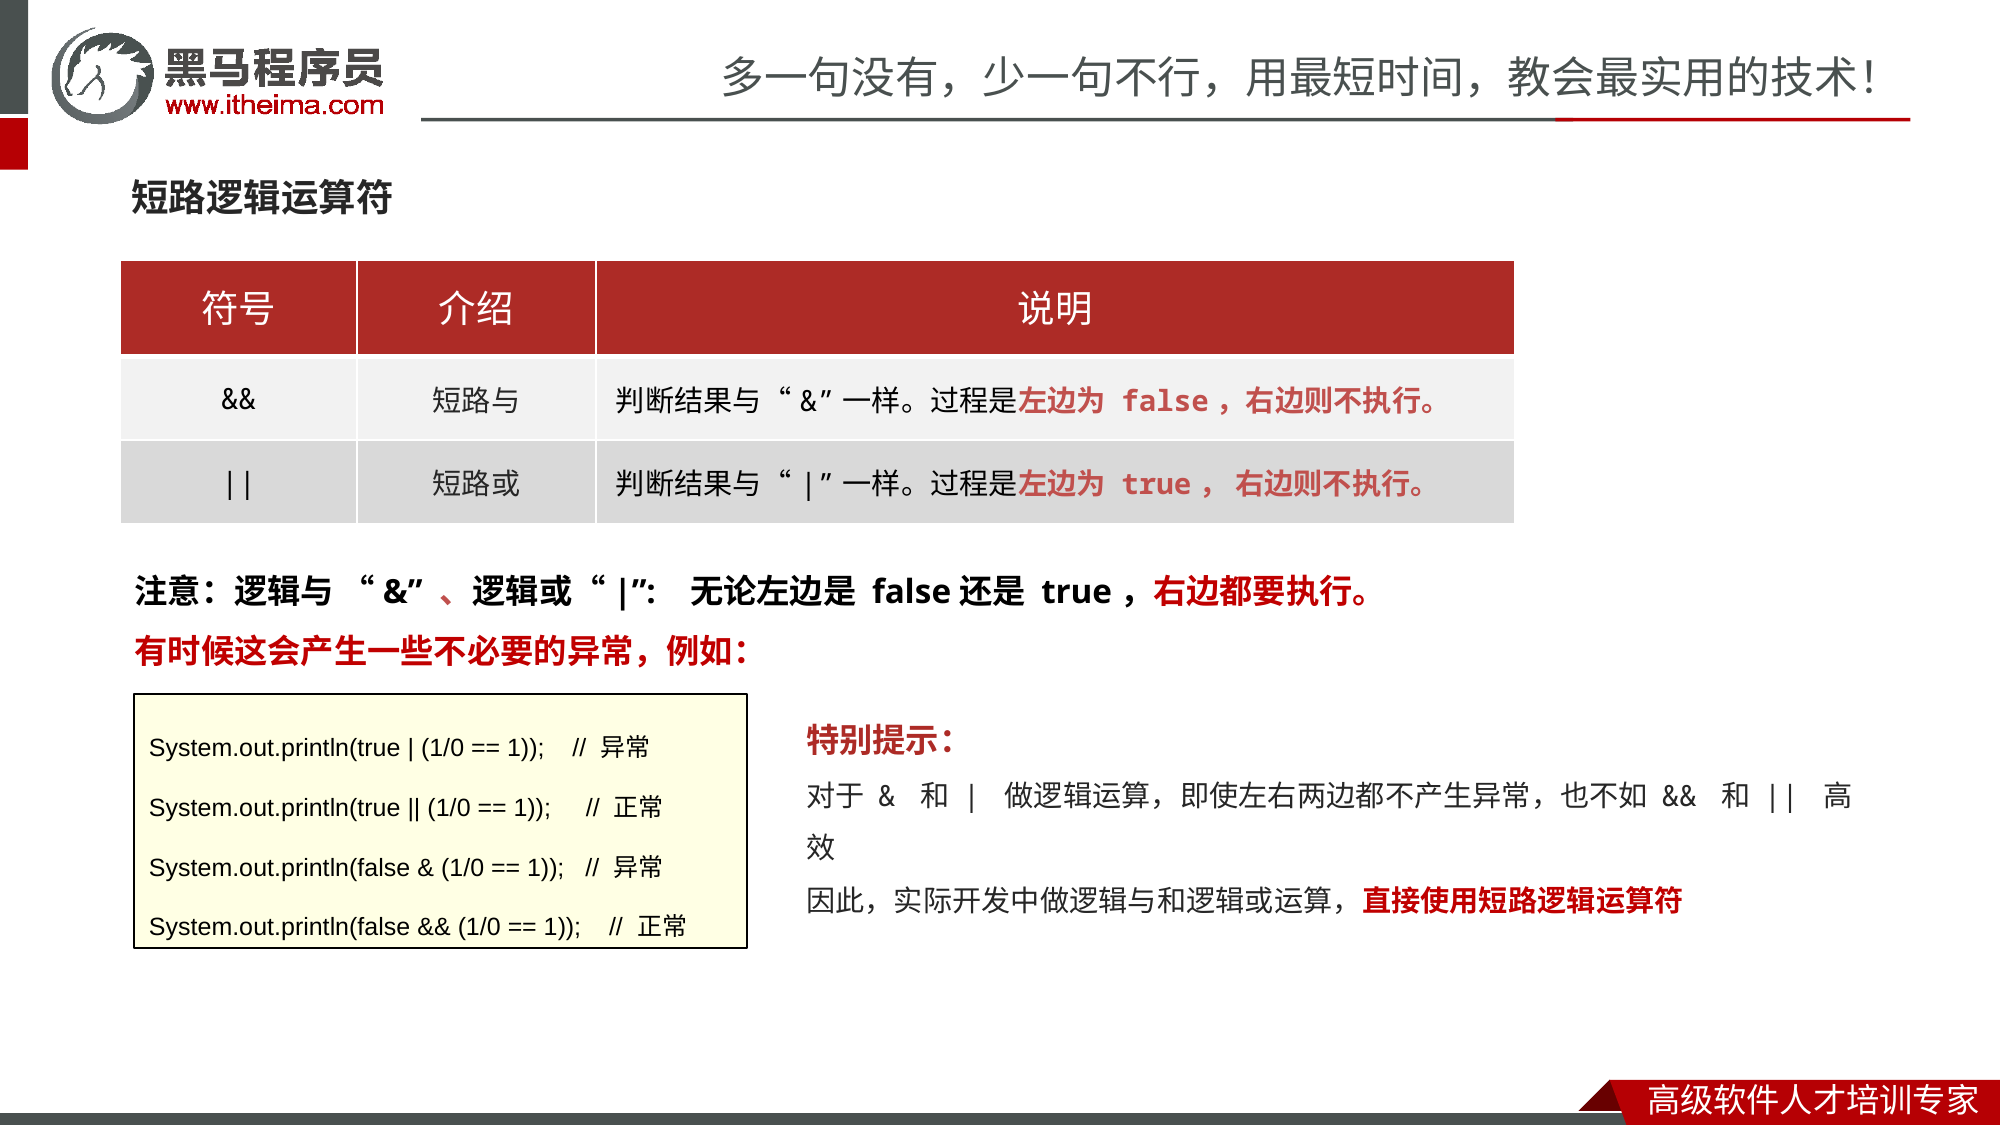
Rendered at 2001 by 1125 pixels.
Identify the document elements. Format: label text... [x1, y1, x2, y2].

text_box System.out.println(true | (1/0 == 1)); // 异常 System.out.println(true || (1/0 == 1)); // 正常 System.out.println(false & (1/0 == 1)); // 异常 System.out.println(false && (1/0 == 1)); // 正常 [133, 693, 748, 949]
table_cell 判断结果与“|”一样。过程是左边为 true， 右边则不执行。 [597, 441, 1514, 523]
table_cell 判断结果与“&”一样。过程是左边为 false，右边则不执行。 [597, 359, 1514, 439]
text_box 特别提示： 对于 & 和 | 做逻辑运算，即使左右两边都不产生异常，也不如 && 和 || 高效 因此，实际开发中做逻辑与和逻辑或运算，直接使用短路逻辑运算符 [791, 692, 1880, 925]
text_box 注意：逻辑与 “&” 、逻辑或“|”: 无论左边是 false还是 true，右边都要执行。 有时候这会产生一些不必要的异常，例如： [119, 542, 1841, 738]
table_cell || [121, 441, 356, 523]
table_header 符号 [121, 261, 356, 354]
table_header 说明 [597, 261, 1514, 354]
picture [50, 26, 384, 125]
table_header 介绍 [358, 261, 595, 354]
list 短路逻辑运算符 [116, 154, 1880, 239]
table_cell 短路或 [358, 441, 595, 523]
table_cell && [121, 359, 356, 439]
table_cell 短路与 [358, 359, 595, 439]
